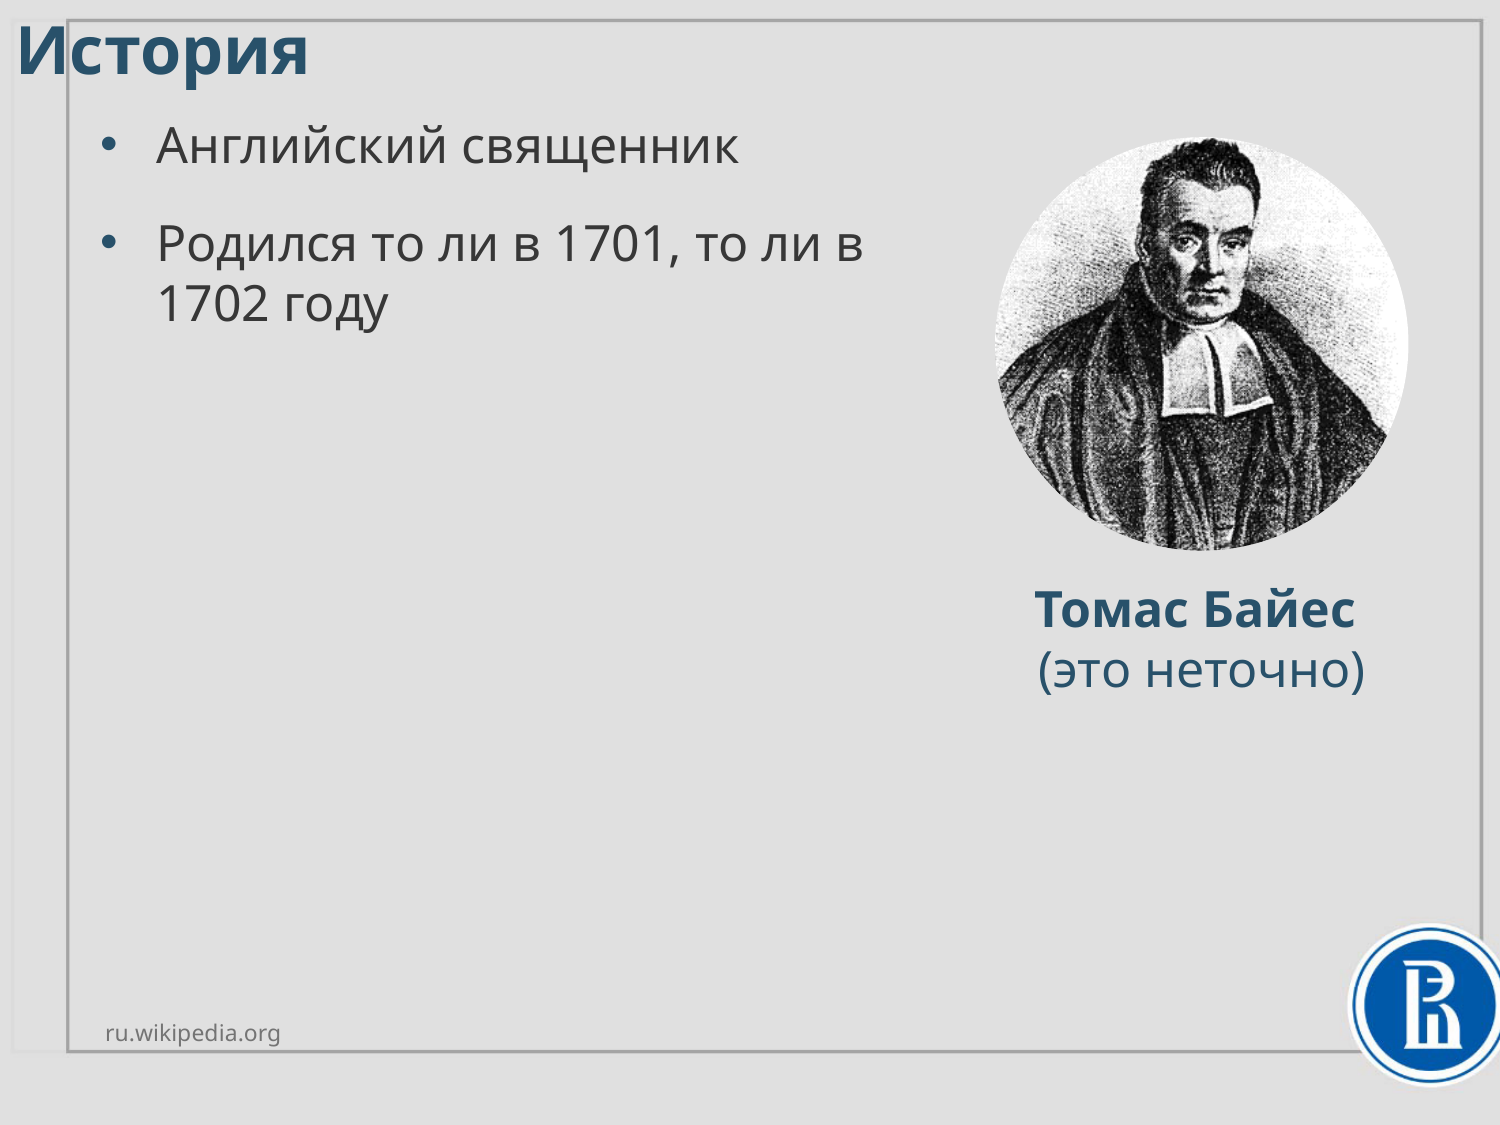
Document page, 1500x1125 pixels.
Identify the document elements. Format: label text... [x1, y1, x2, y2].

text_box Томас Байес (это неточно) [929, 577, 1475, 722]
picture [0, 96, 1500, 1125]
text_box История [0, 0, 1500, 96]
text_box Английский священник Родился то ли в 1701, то ли в 1702 году [100, 113, 975, 953]
text_box ru.wikipedia.org [90, 1011, 297, 1054]
